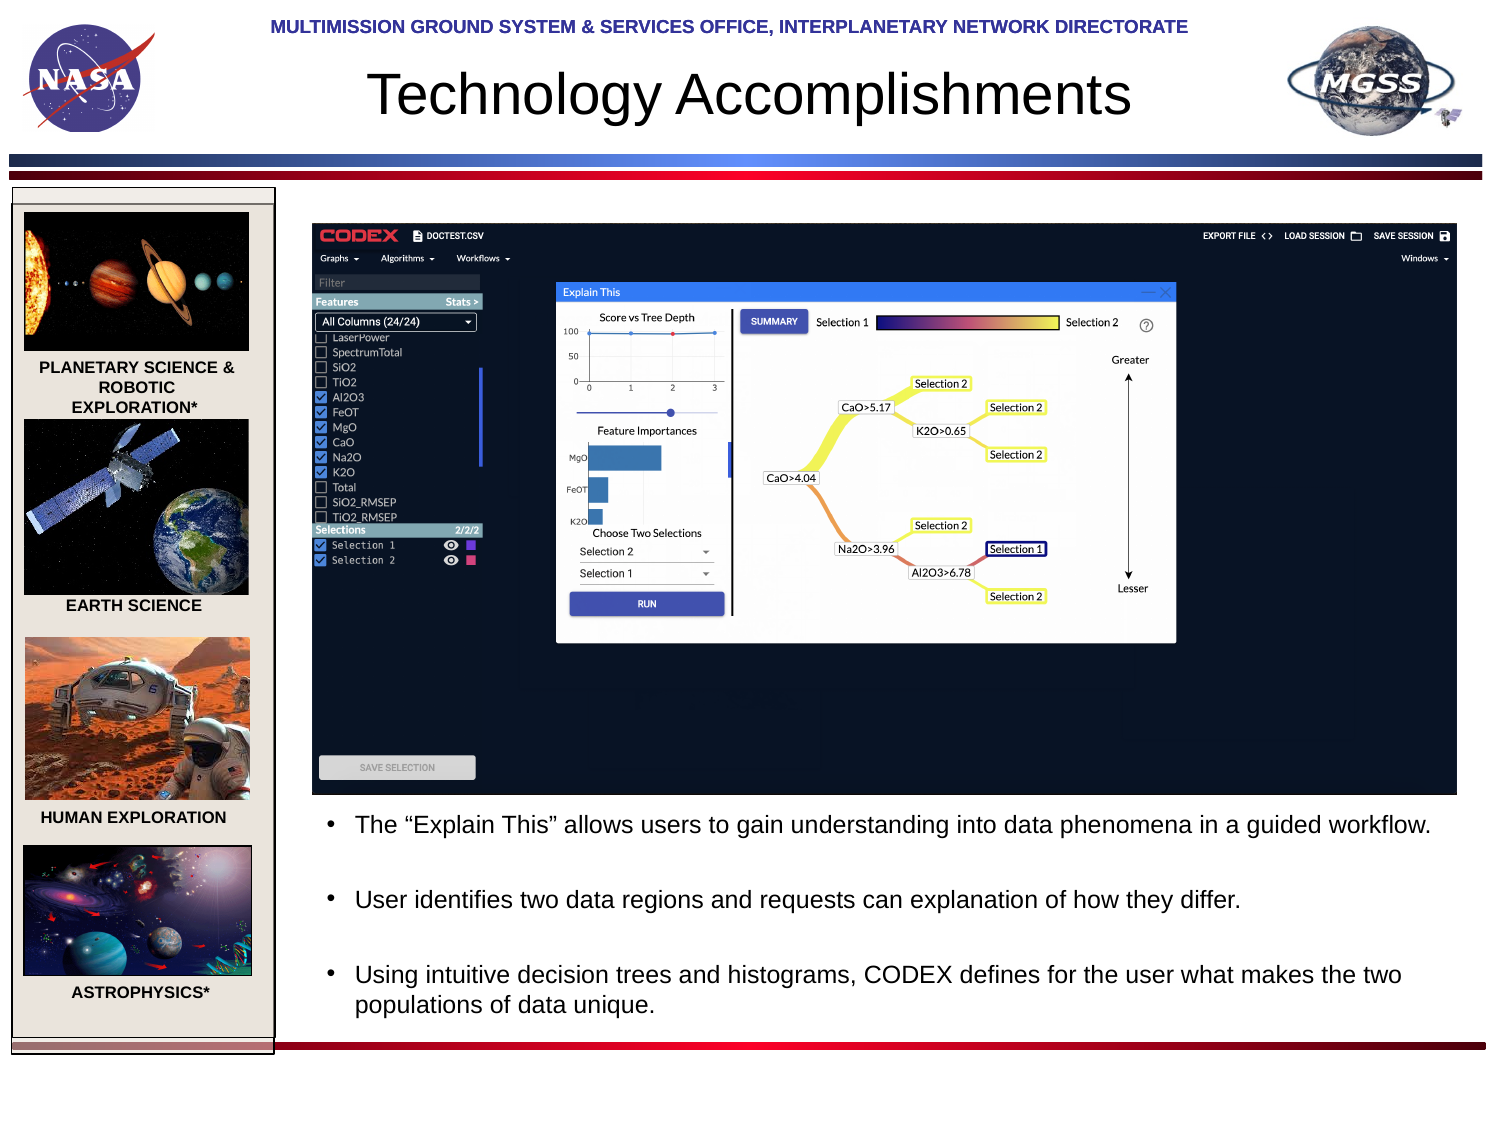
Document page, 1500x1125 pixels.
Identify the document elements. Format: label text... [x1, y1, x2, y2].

text_box HUMAN EXPLORATION [25, 809, 242, 835]
title Technology Accomplishments [75, 49, 1425, 135]
text_box The “Explain This” allows users to gain understanding into data phenomena in a guided workflow. User identifies two data regions and requests can explanation of how they differ. Using intuitive decision trees and histograms, CODEX defines for the user what makes the two populations of data unique. [311, 801, 1500, 1026]
picture [24, 637, 251, 801]
picture [24, 846, 252, 976]
text_box ASTROPHYSICS* [56, 985, 225, 1010]
text_box [11, 203, 275, 1054]
text_box PLANETARY SCIENCE & ROBOTIC EXPLORATION* [24, 357, 250, 420]
picture [1287, 17, 1463, 138]
text_box EARTH SCIENCE [50, 602, 218, 623]
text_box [24, 212, 249, 351]
picture [311, 223, 1457, 795]
picture [23, 419, 249, 595]
text_box [12, 187, 275, 1038]
